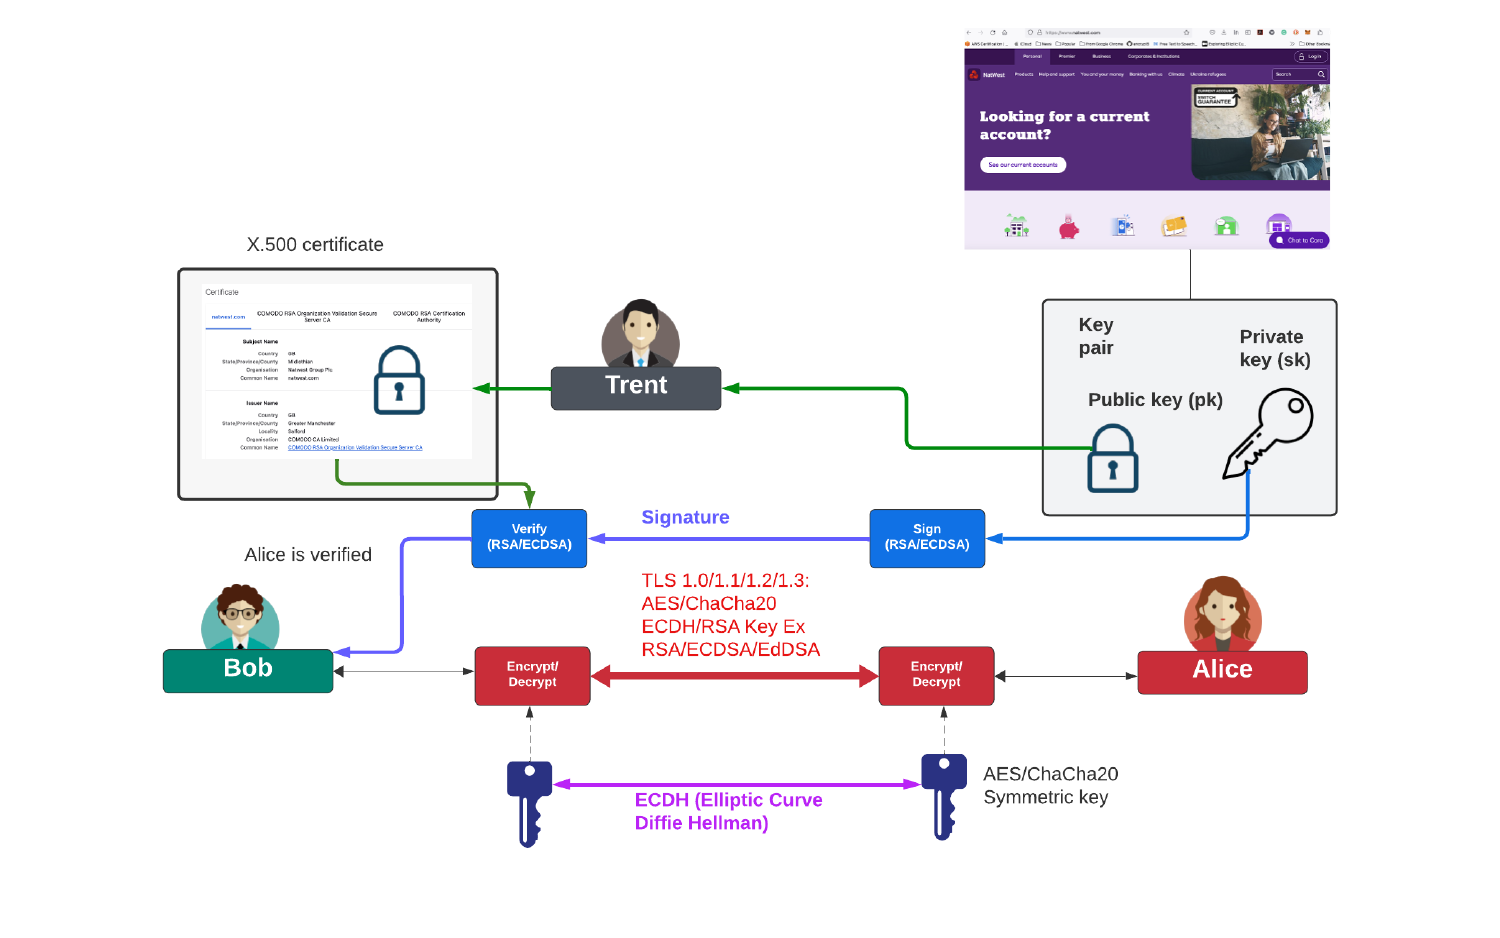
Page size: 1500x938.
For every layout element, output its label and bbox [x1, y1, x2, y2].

picture [134, 0, 1366, 938]
